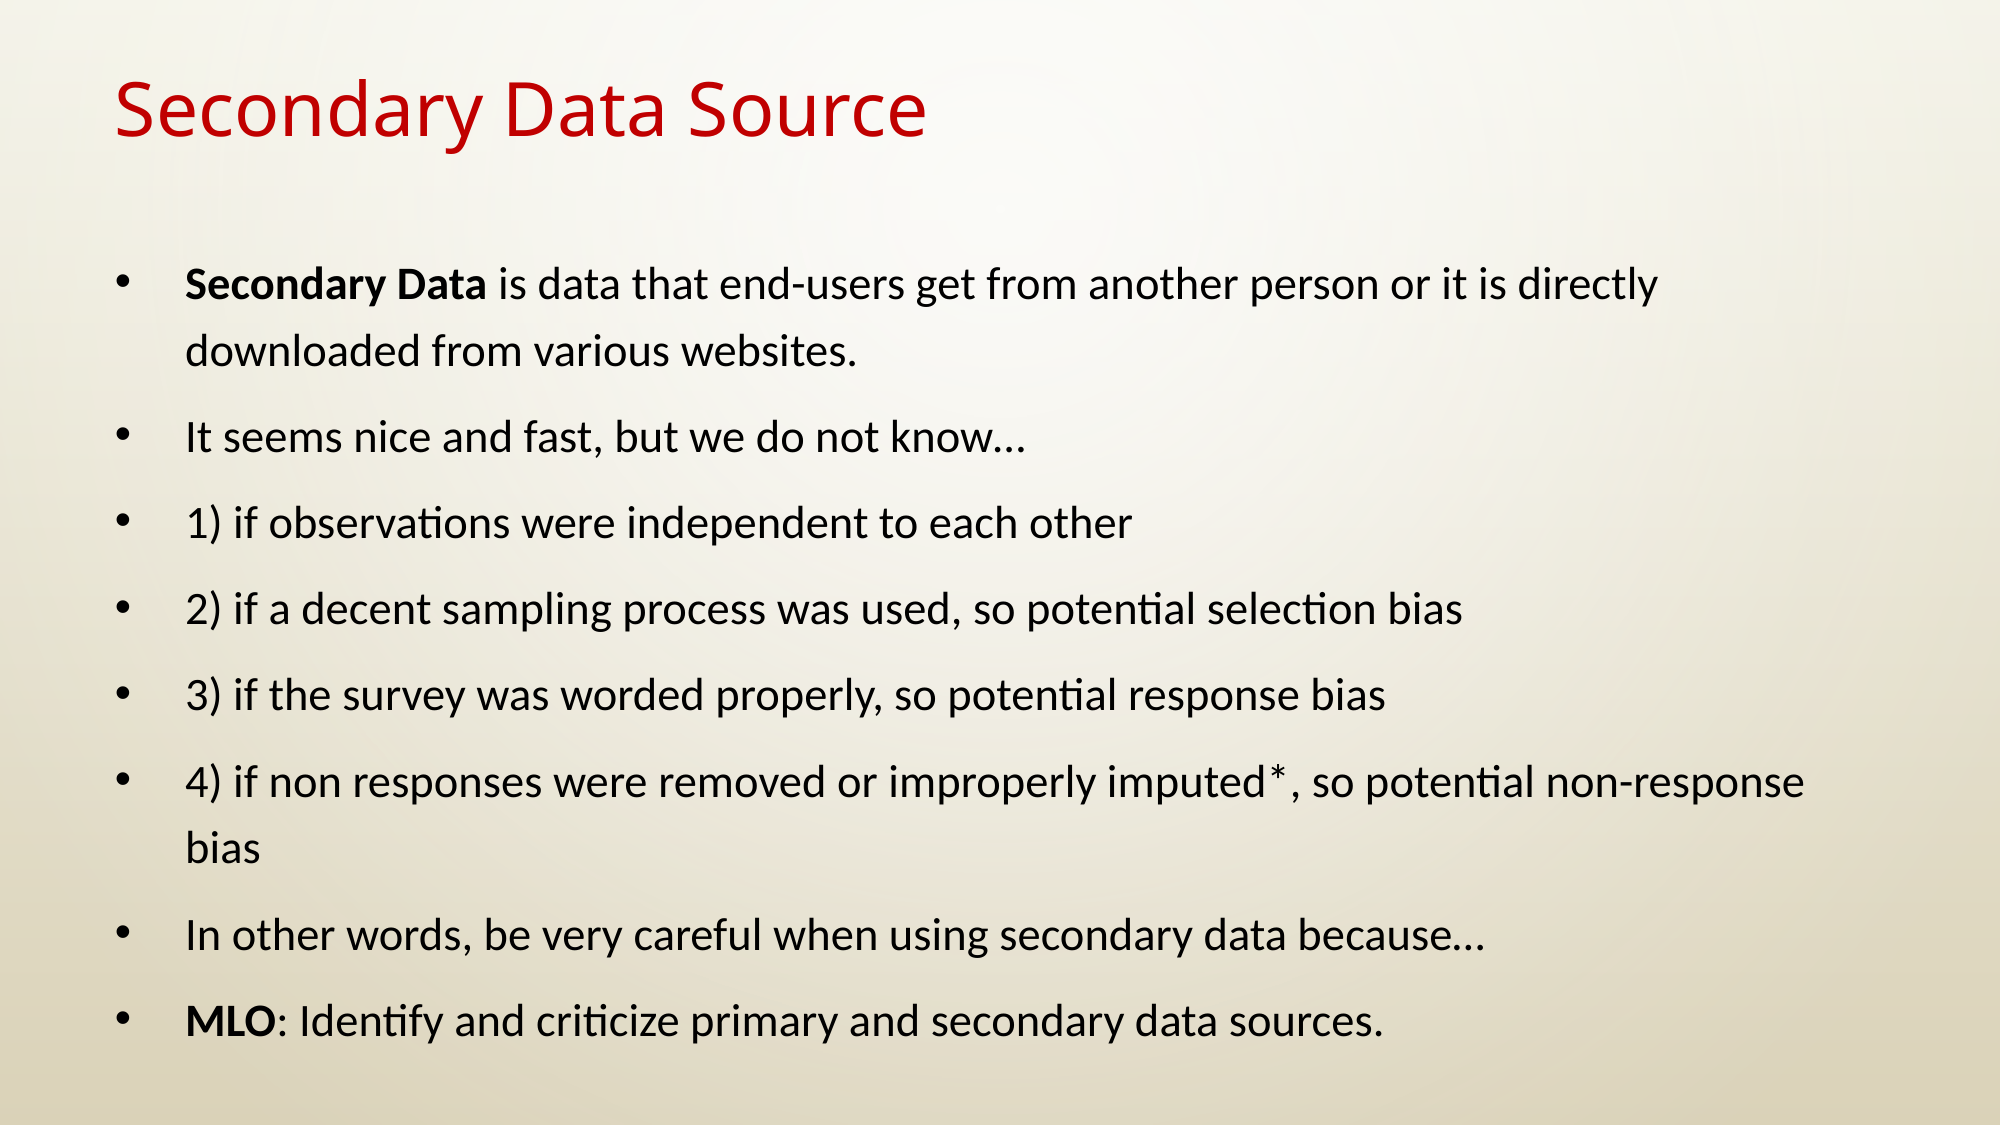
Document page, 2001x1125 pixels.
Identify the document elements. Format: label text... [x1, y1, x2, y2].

list Secondary Data is data that end-users get from another person or it is directly downloaded from various websites. It seems nice and fast, but we do not know… 1) if observations were independent to each other 2) if a decent sampling process was used, so potential selection bias 3) if the survey was worded properly, so potential response bias 4) if non responses were removed or improperly imputed*, so potential non-response bias In other words, be very careful when using secondary data because… MLO: Identify and criticize primary and secondary data sources. [99, 234, 1900, 1060]
title Secondary Data Source [99, 64, 1900, 215]
